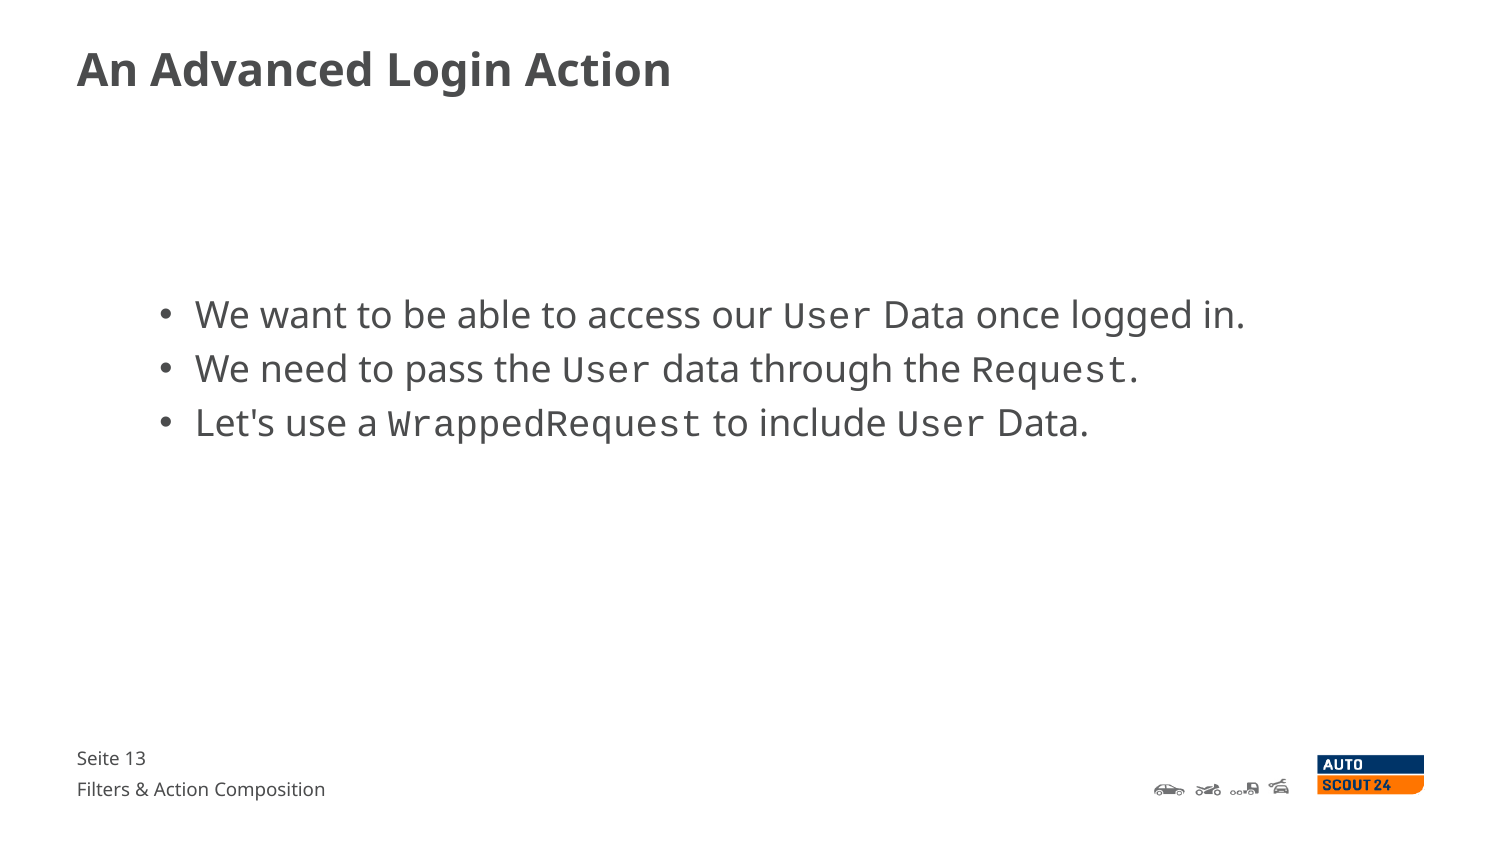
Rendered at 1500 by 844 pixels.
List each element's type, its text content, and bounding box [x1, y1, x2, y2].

picture [1268, 778, 1289, 794]
text_box An Advanced Login Action [76, 40, 1424, 130]
text_box Seite <number> [76, 749, 219, 772]
text_box We want to be able to access our User Data once logged in. We need to pass the User data through the Request. Let's use a WrappedRequest to include User Data. [123, 129, 1406, 707]
text_box Filters & Action Composition [76, 771, 939, 794]
picture [1315, 753, 1425, 795]
